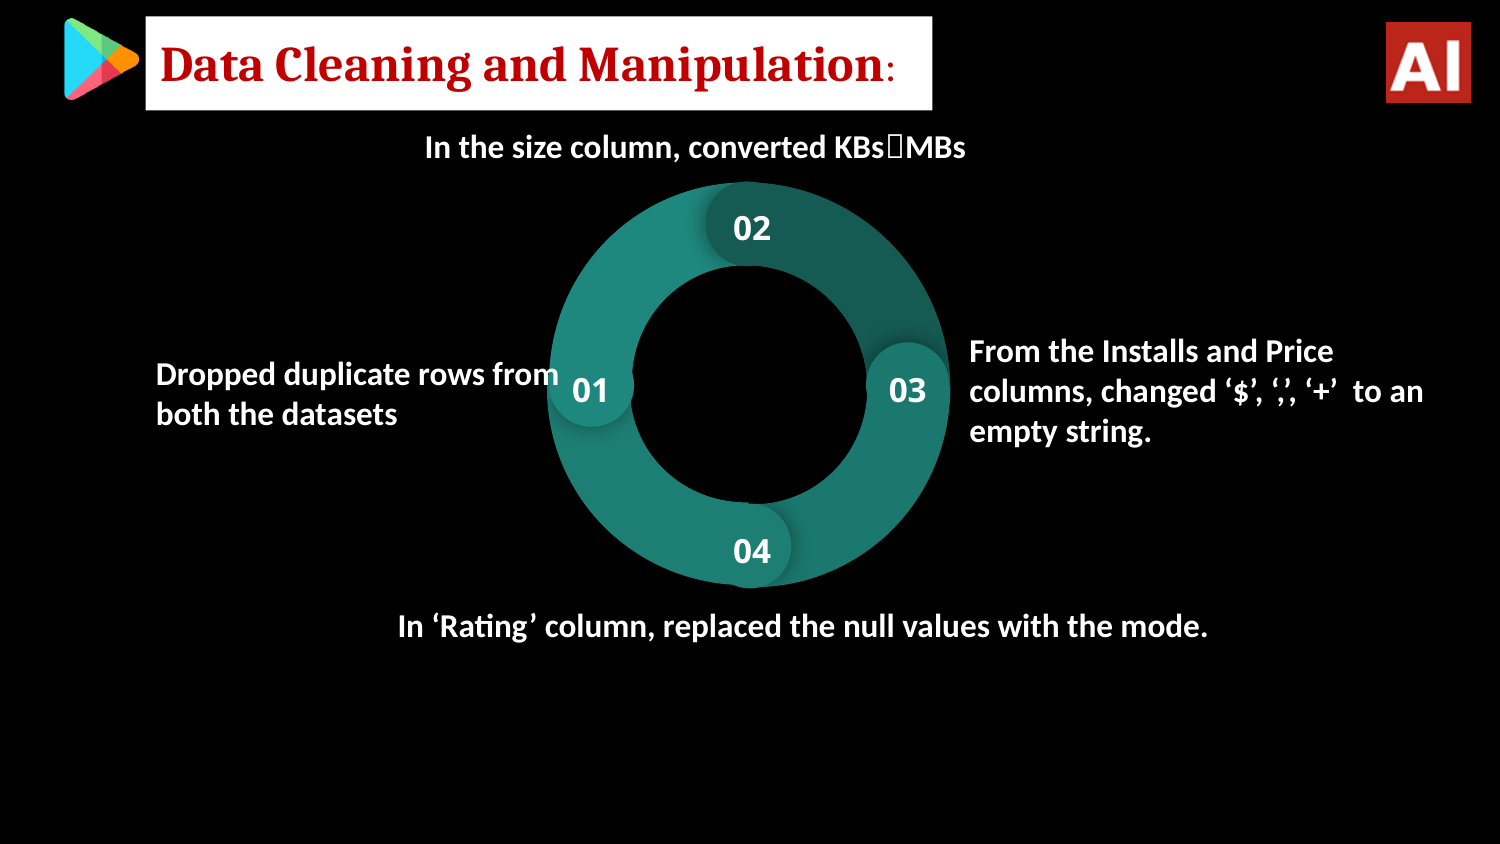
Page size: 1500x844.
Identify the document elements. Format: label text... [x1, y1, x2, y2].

text_box In the size column, converted KBsMBs [409, 118, 1096, 173]
picture [1386, 22, 1471, 103]
text_box From the Installs and Price columns, changed ‘$’, ‘,’, ‘+’ to an empty string. [954, 321, 1456, 491]
text_box Dropped duplicate rows from both the datasets [141, 344, 544, 440]
title Data Cleaning and Manipulation: [154, 16, 933, 111]
text_box In ‘Rating’ column, replaced the null values with the mode. [382, 596, 1251, 686]
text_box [549, 181, 950, 589]
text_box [51, 13, 151, 109]
